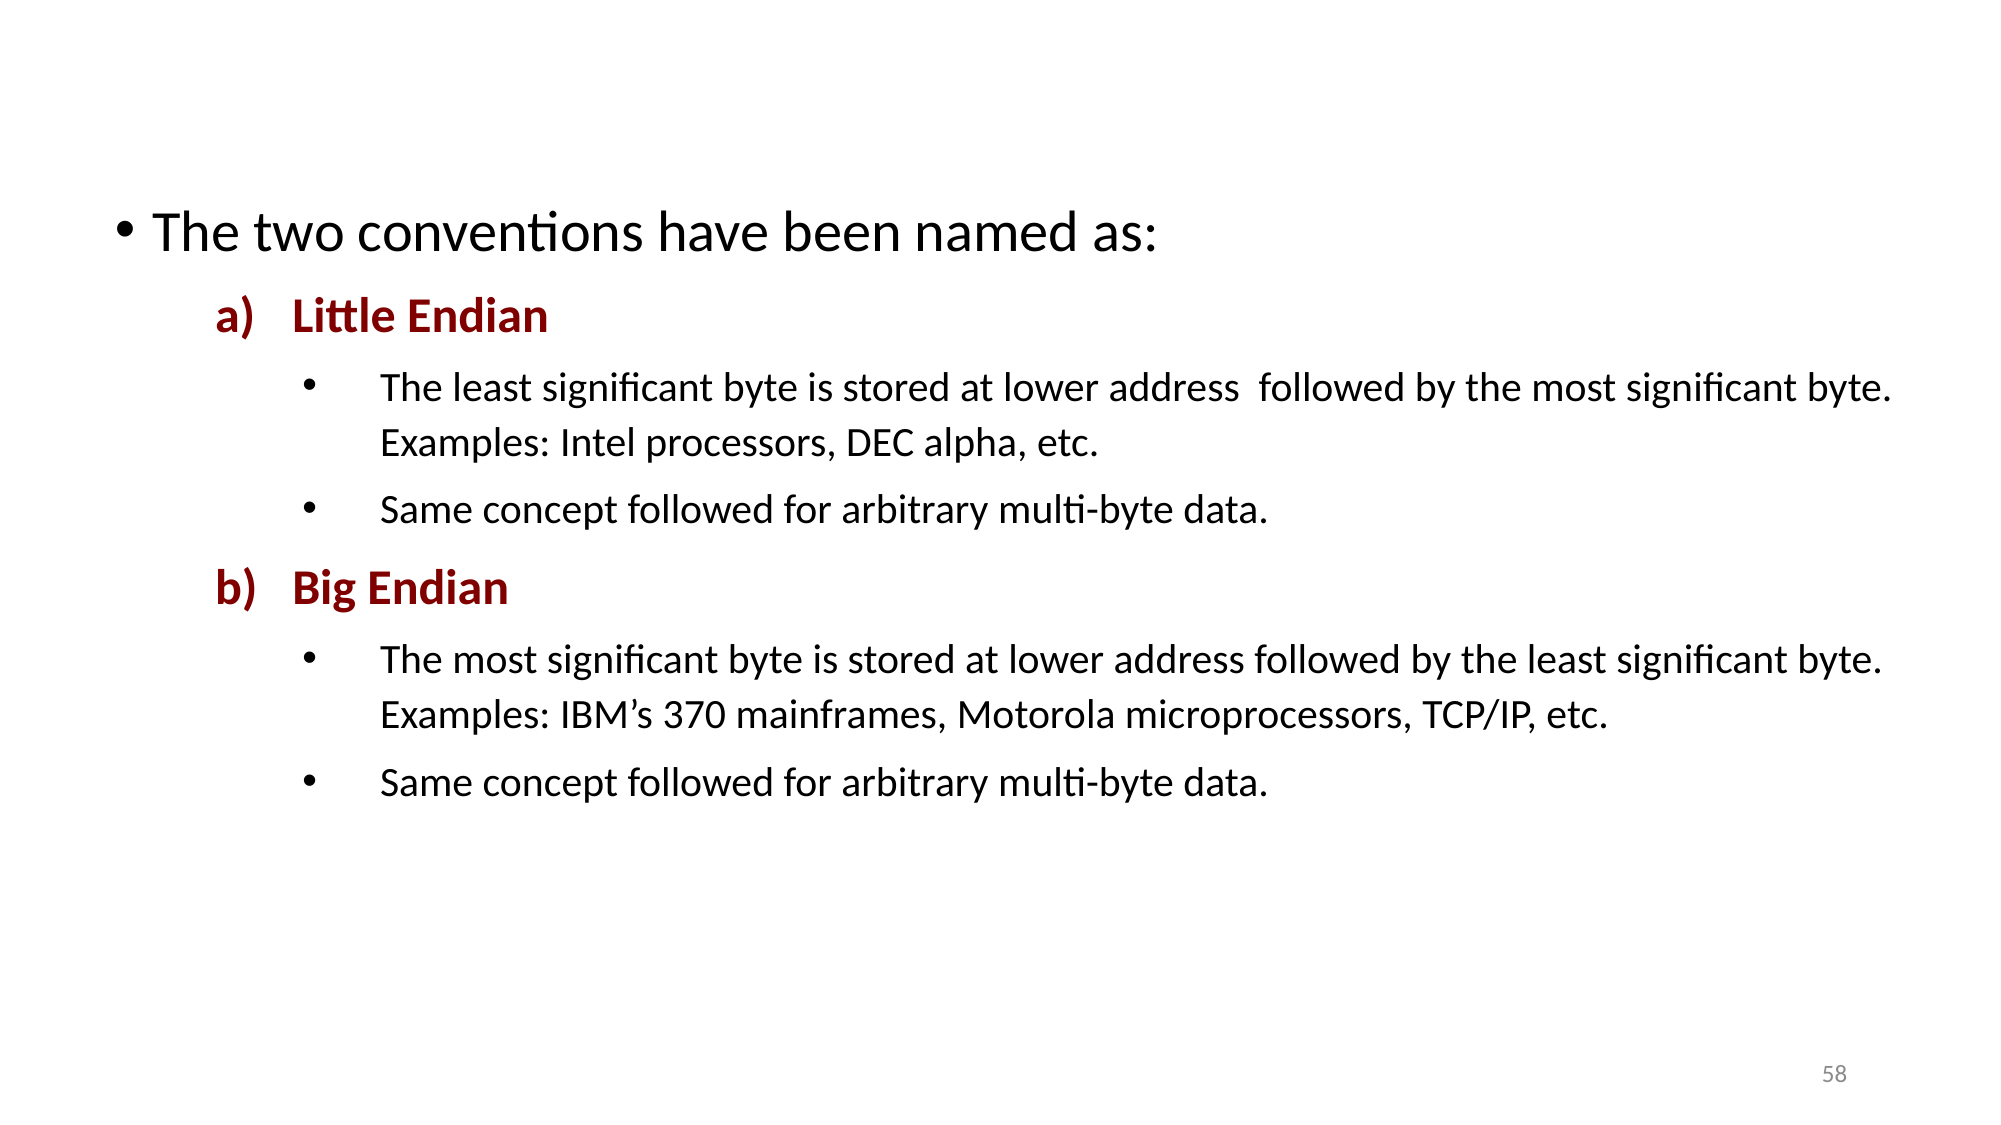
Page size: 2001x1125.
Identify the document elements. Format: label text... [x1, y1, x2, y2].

slide_number 58 [1412, 1042, 1863, 1103]
list The two conventions have been named as: Little Endian The least significant byte is stored at lower address followed by the most significant byte. Examples: Intel processors, DEC alpha, etc. Same concept followed for arbitrary multi-byte data. Big Endian The most significant byte is stored at lower address followed by the least significant byte. Examples: IBM’s 370 mainframes, Motorola microprocessors, TCP/IP, etc. Same concept followed for arbitrary multi-byte data. [99, 179, 1984, 963]
